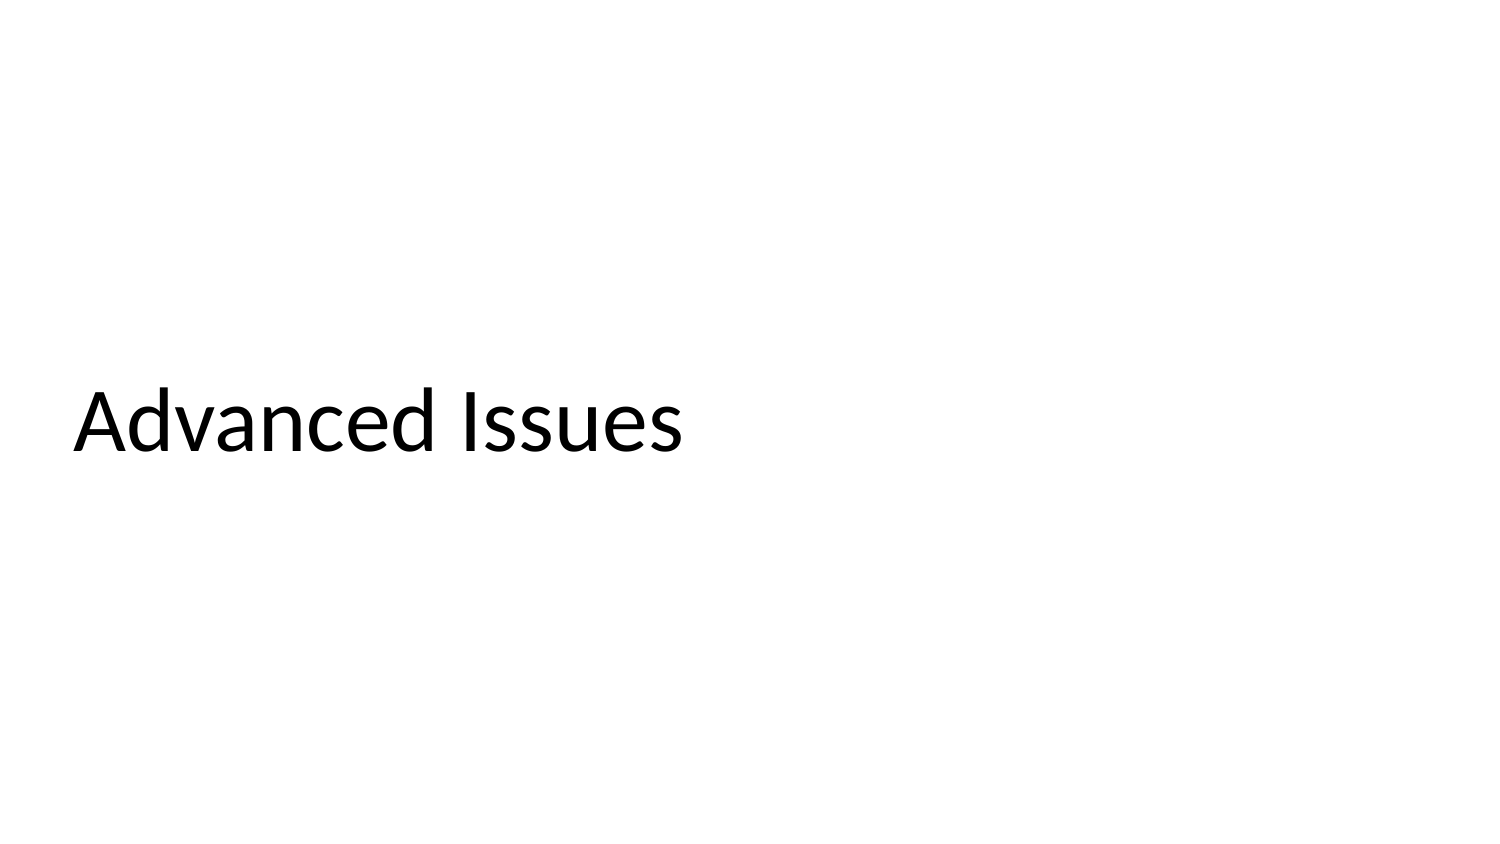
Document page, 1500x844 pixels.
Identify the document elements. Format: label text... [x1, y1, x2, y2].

title Advanced Issues [58, 317, 1442, 527]
